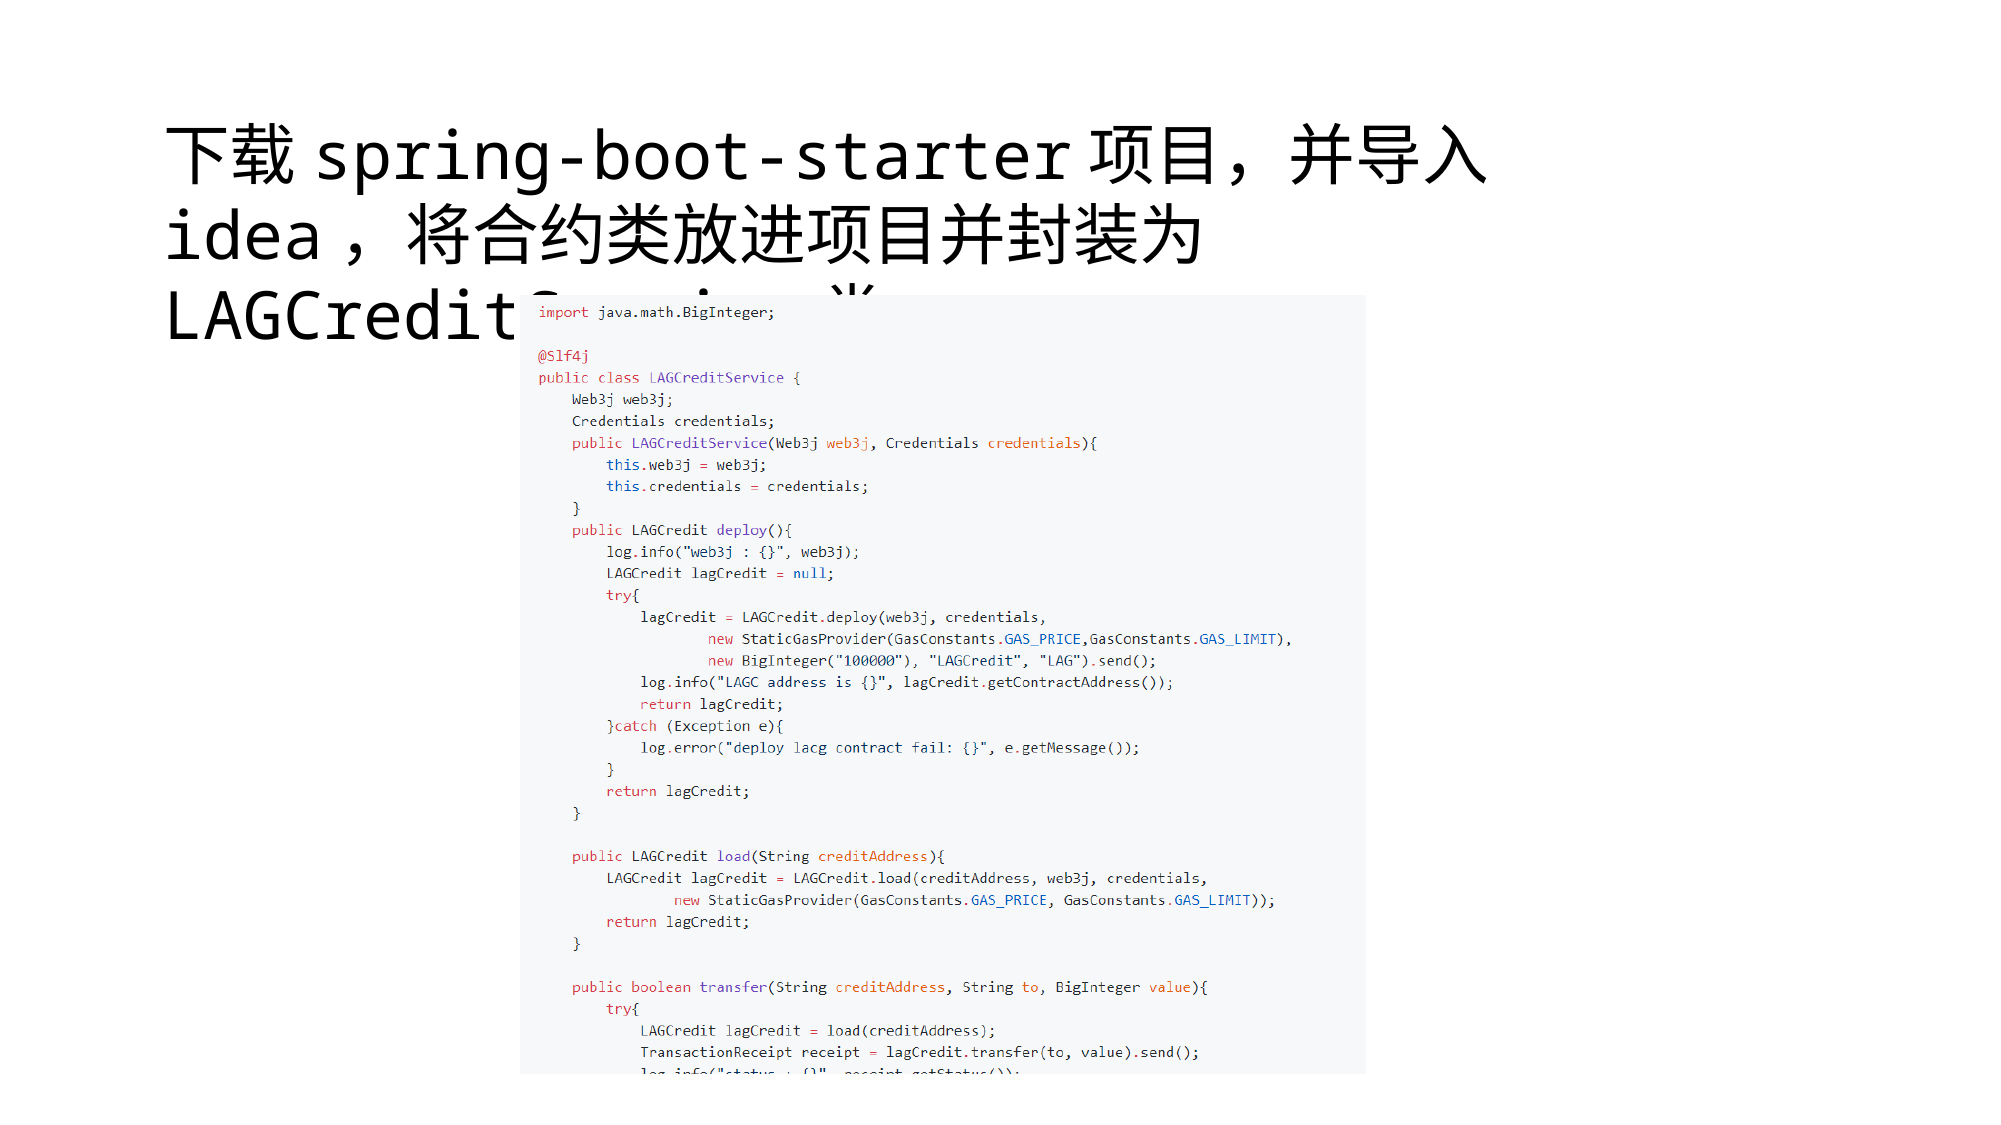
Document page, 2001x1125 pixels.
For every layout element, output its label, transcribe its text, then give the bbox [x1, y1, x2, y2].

text_box 下载spring-boot-starter项目，并导入idea，将合约类放进项目并封装为LAGCreditService类 [148, 105, 1732, 360]
picture [514, 295, 1366, 1074]
